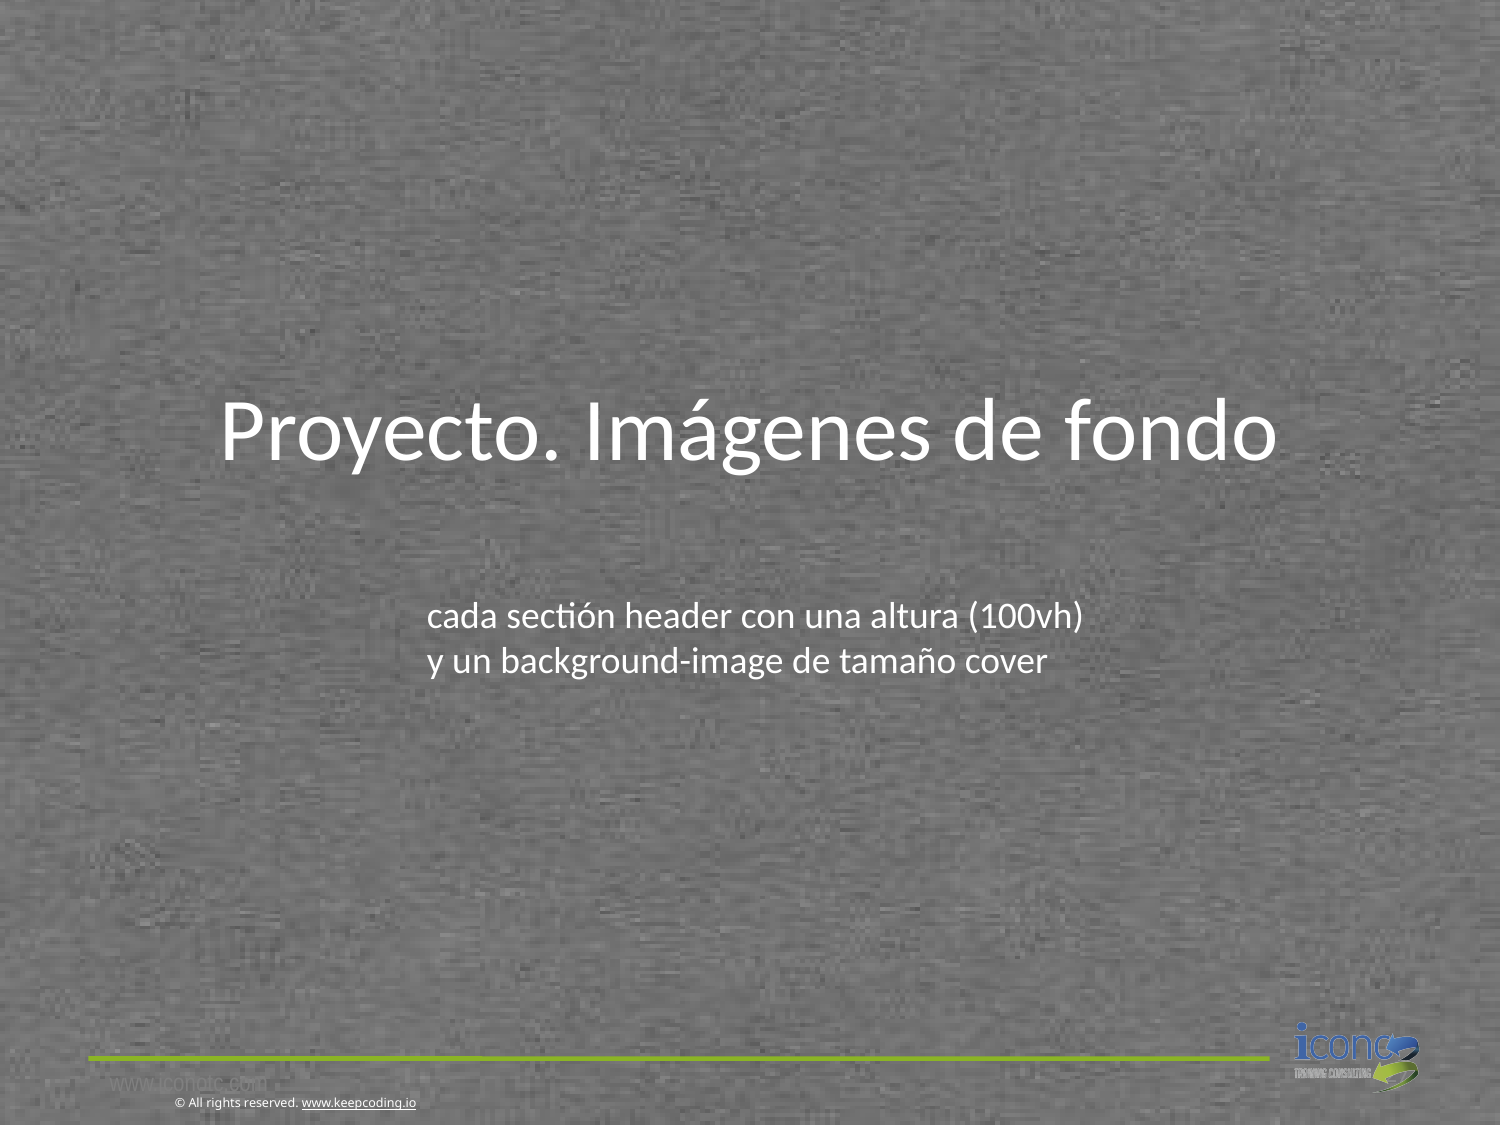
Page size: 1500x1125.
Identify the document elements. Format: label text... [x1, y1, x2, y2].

picture [0, 0, 1500, 1125]
title Proyecto. Imágenes de fondo [106, 282, 1393, 568]
text_box cada sectión header con una altura (100vh) y un background-image de tamaño cover [411, 576, 1199, 716]
